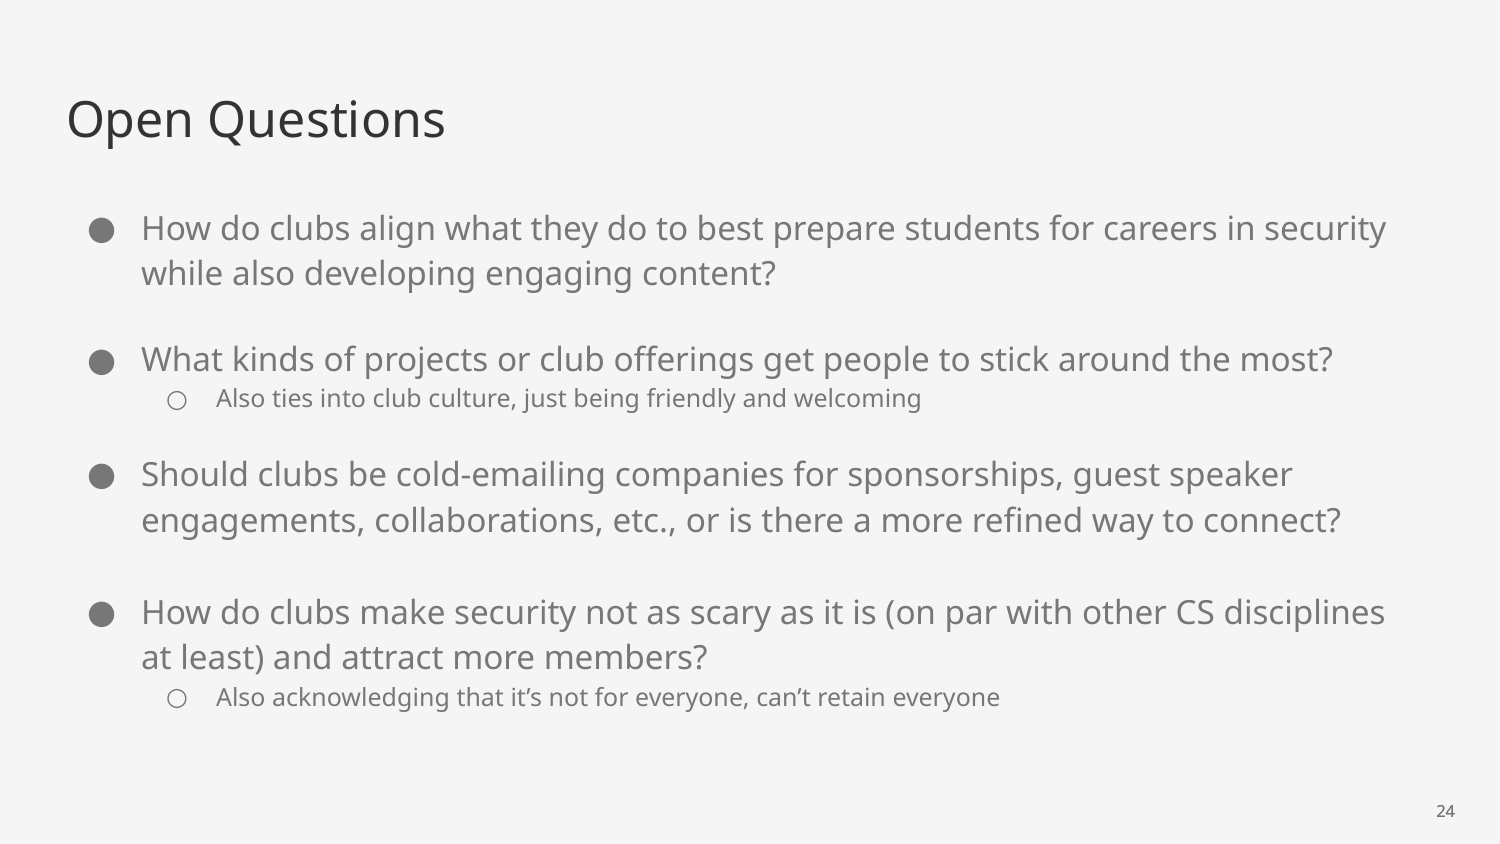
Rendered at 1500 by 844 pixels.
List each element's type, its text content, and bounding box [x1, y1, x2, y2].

slide_number ‹#› [1415, 790, 1477, 835]
list How do clubs align what they do to best prepare students for careers in security while also developing engaging content? What kinds of projects or club offerings get people to stick around the most? Also ties into club culture, just being friendly and welcoming Should clubs be cold-emailing companies for sponsorships, guest speaker engagements, collaborations, etc., or is there a more refined way to connect? How do clubs make security not as scary as it is (on par with other CS disciplines at least) and attract more members? Also acknowledging that it’s not for everyone, can’t retain everyone [51, 185, 1415, 747]
title Open Questions [51, 72, 1449, 167]
